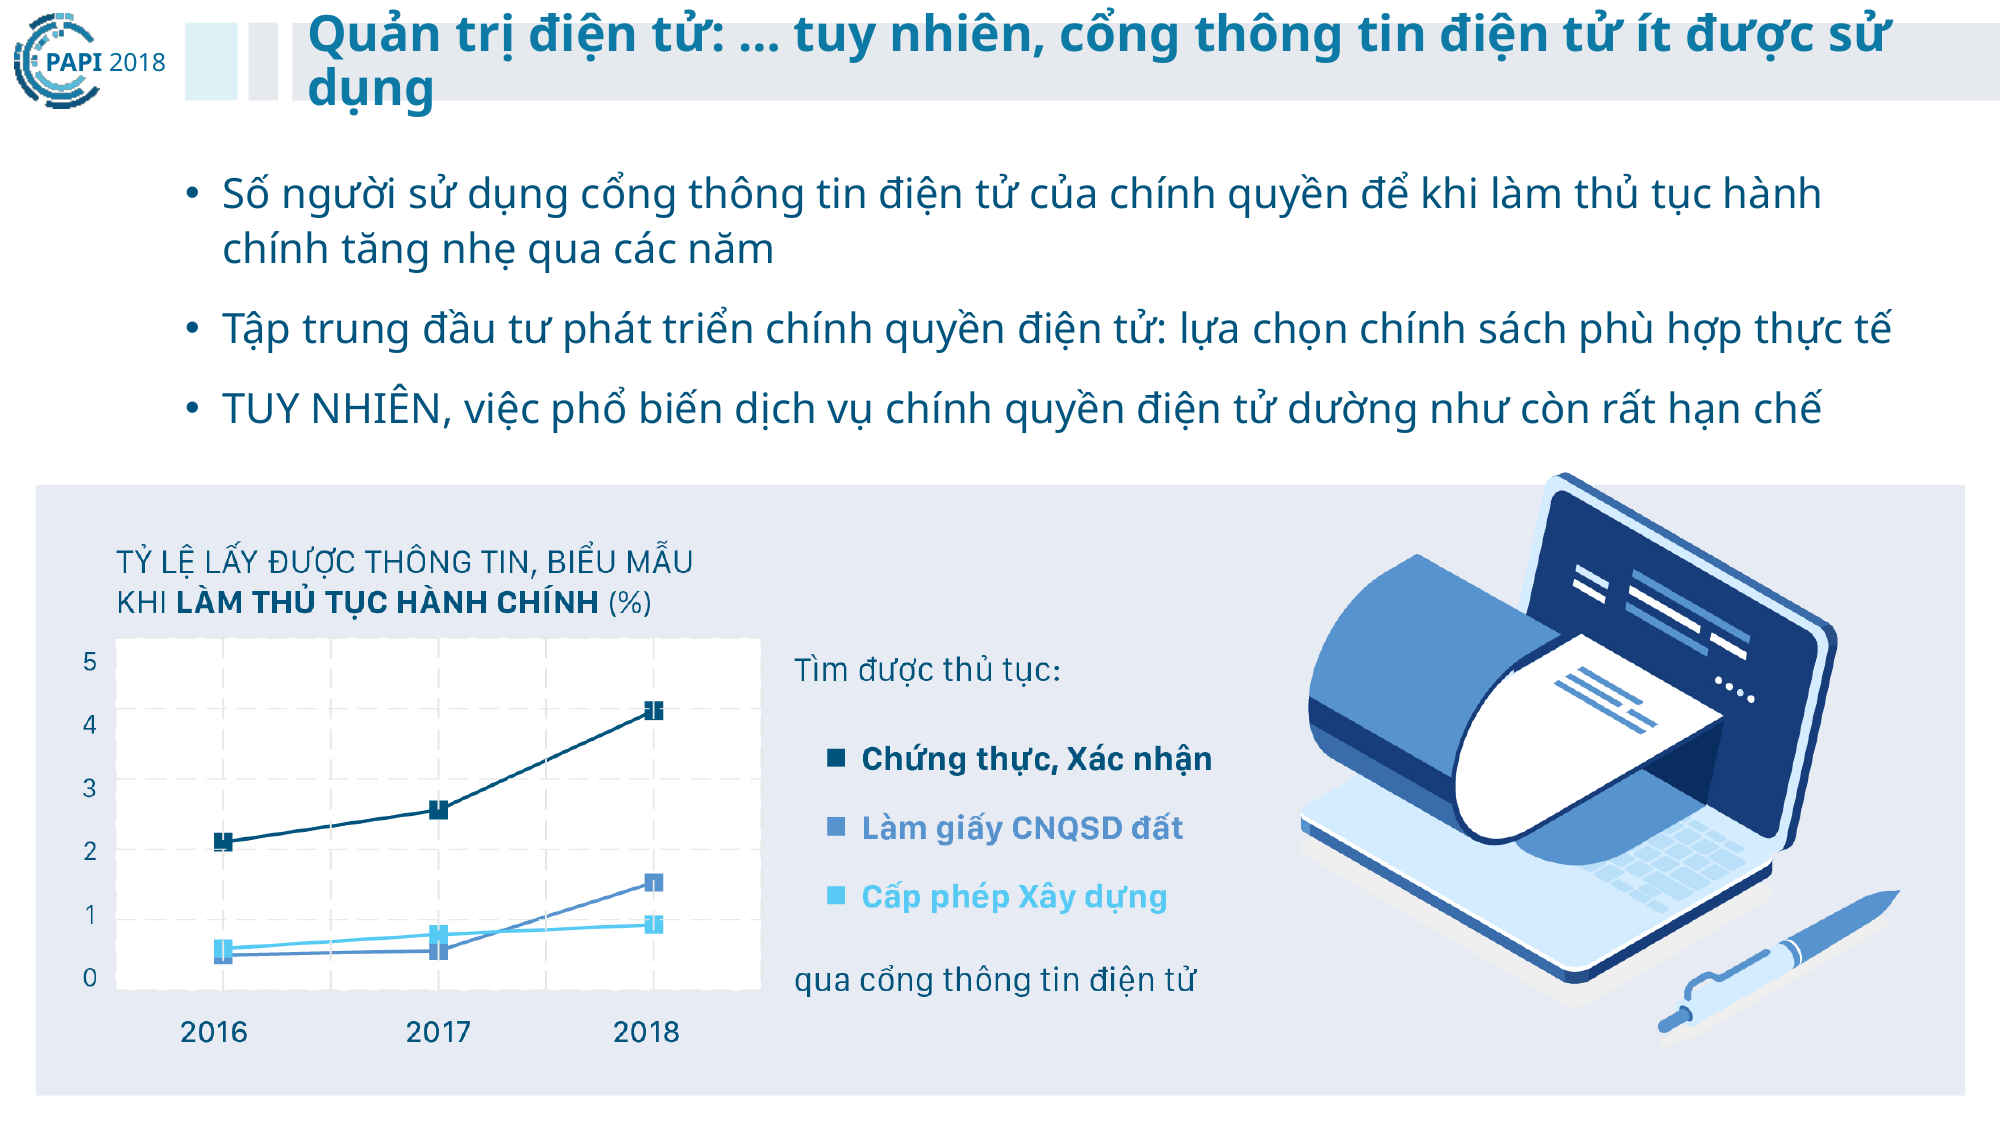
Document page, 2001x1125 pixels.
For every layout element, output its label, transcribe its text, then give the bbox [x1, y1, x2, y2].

picture [0, 451, 2000, 1125]
list Số người sử dụng cổng thông tin điện tử của chính quyền để khi làm thủ tục hành chính tăng nhẹ qua các năm Tập trung đầu tư phát triển chính quyền điện tử: lựa chọn chính sách phù hợp thực tế TUY NHIÊN, việc phổ biến dịch vụ chính quyền điện tử dường như còn rất hạn chế [169, 154, 1941, 441]
title Quản trị điện tử: … tuy nhiên, cổng thông tin điện tử ít được sử dụng [292, 23, 1968, 101]
picture [14, 13, 100, 109]
